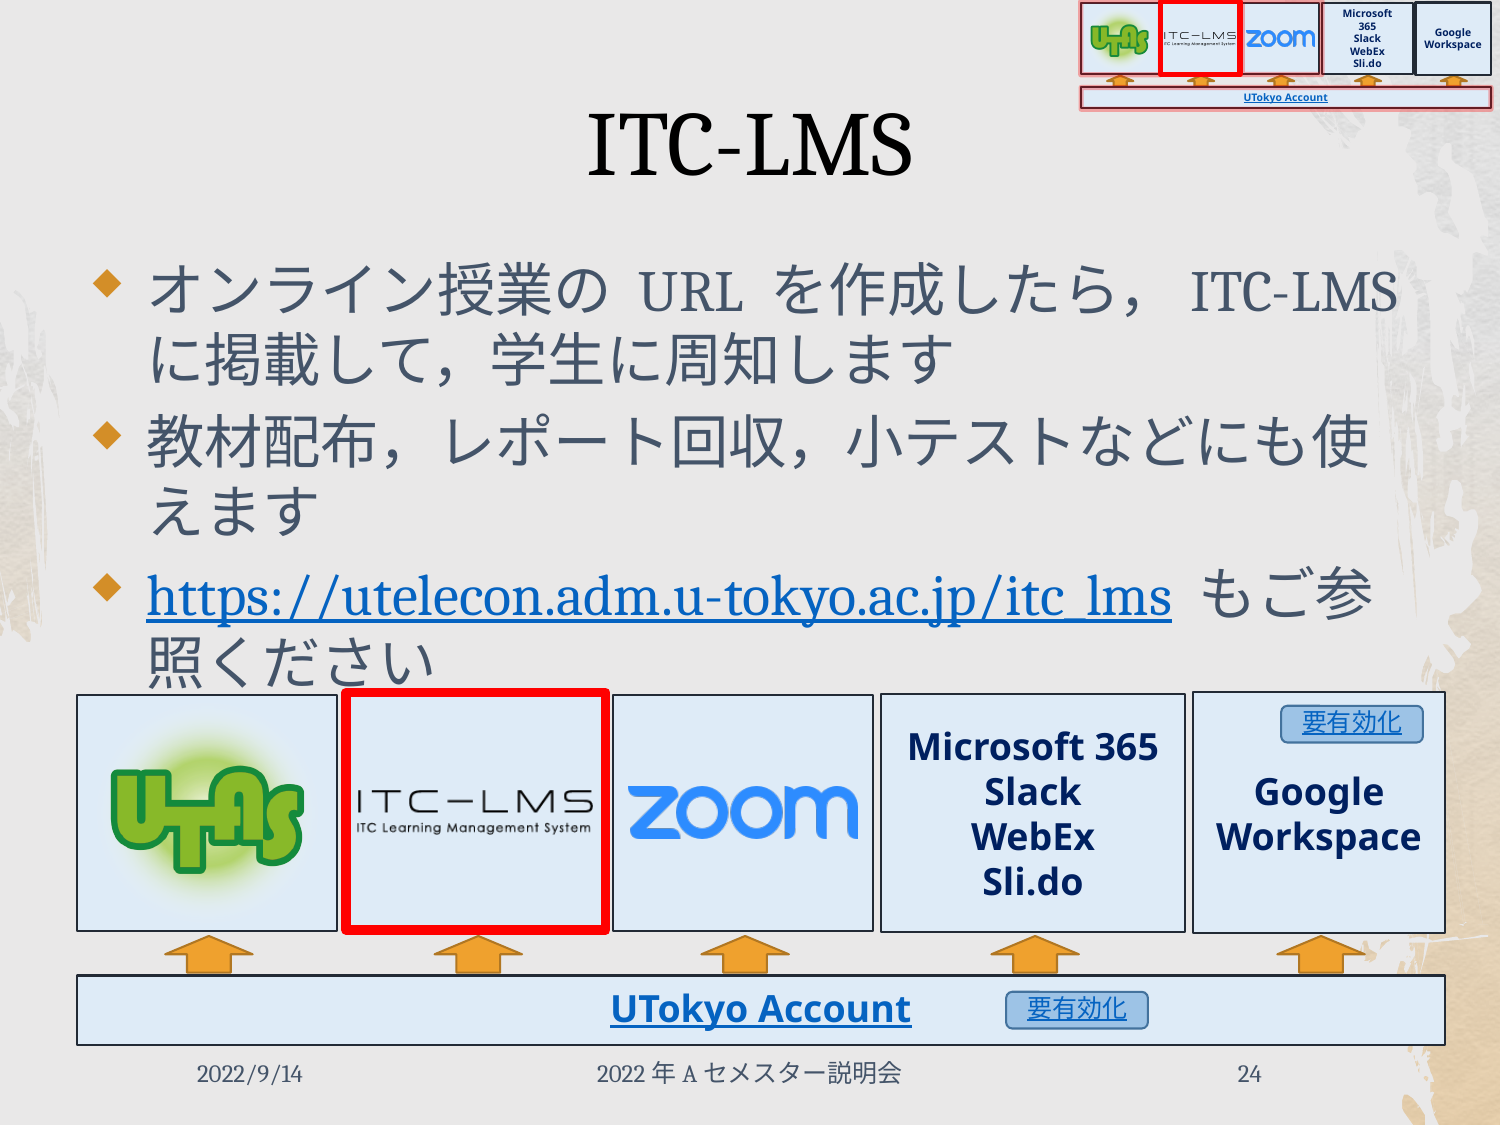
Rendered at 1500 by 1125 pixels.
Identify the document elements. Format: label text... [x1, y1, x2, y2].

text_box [1080, 2, 1492, 109]
text_box [75, 685, 1425, 692]
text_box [76, 692, 1446, 1046]
slide_number 24 [1074, 1061, 1425, 1103]
list オンライン授業の URL を作成したら，ITC-LMS に掲載して，学生に周知します 教材配布，レポート回収，小テストなどにも使えます https://utelecon.adm.u-tokyo.ac.jp/itc_lms もご参照ください [75, 246, 1425, 685]
title ITC-LMS [75, 45, 1425, 233]
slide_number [75, 1061, 425, 1103]
footer 2022年Aセメスター説明会 [512, 1061, 988, 1103]
